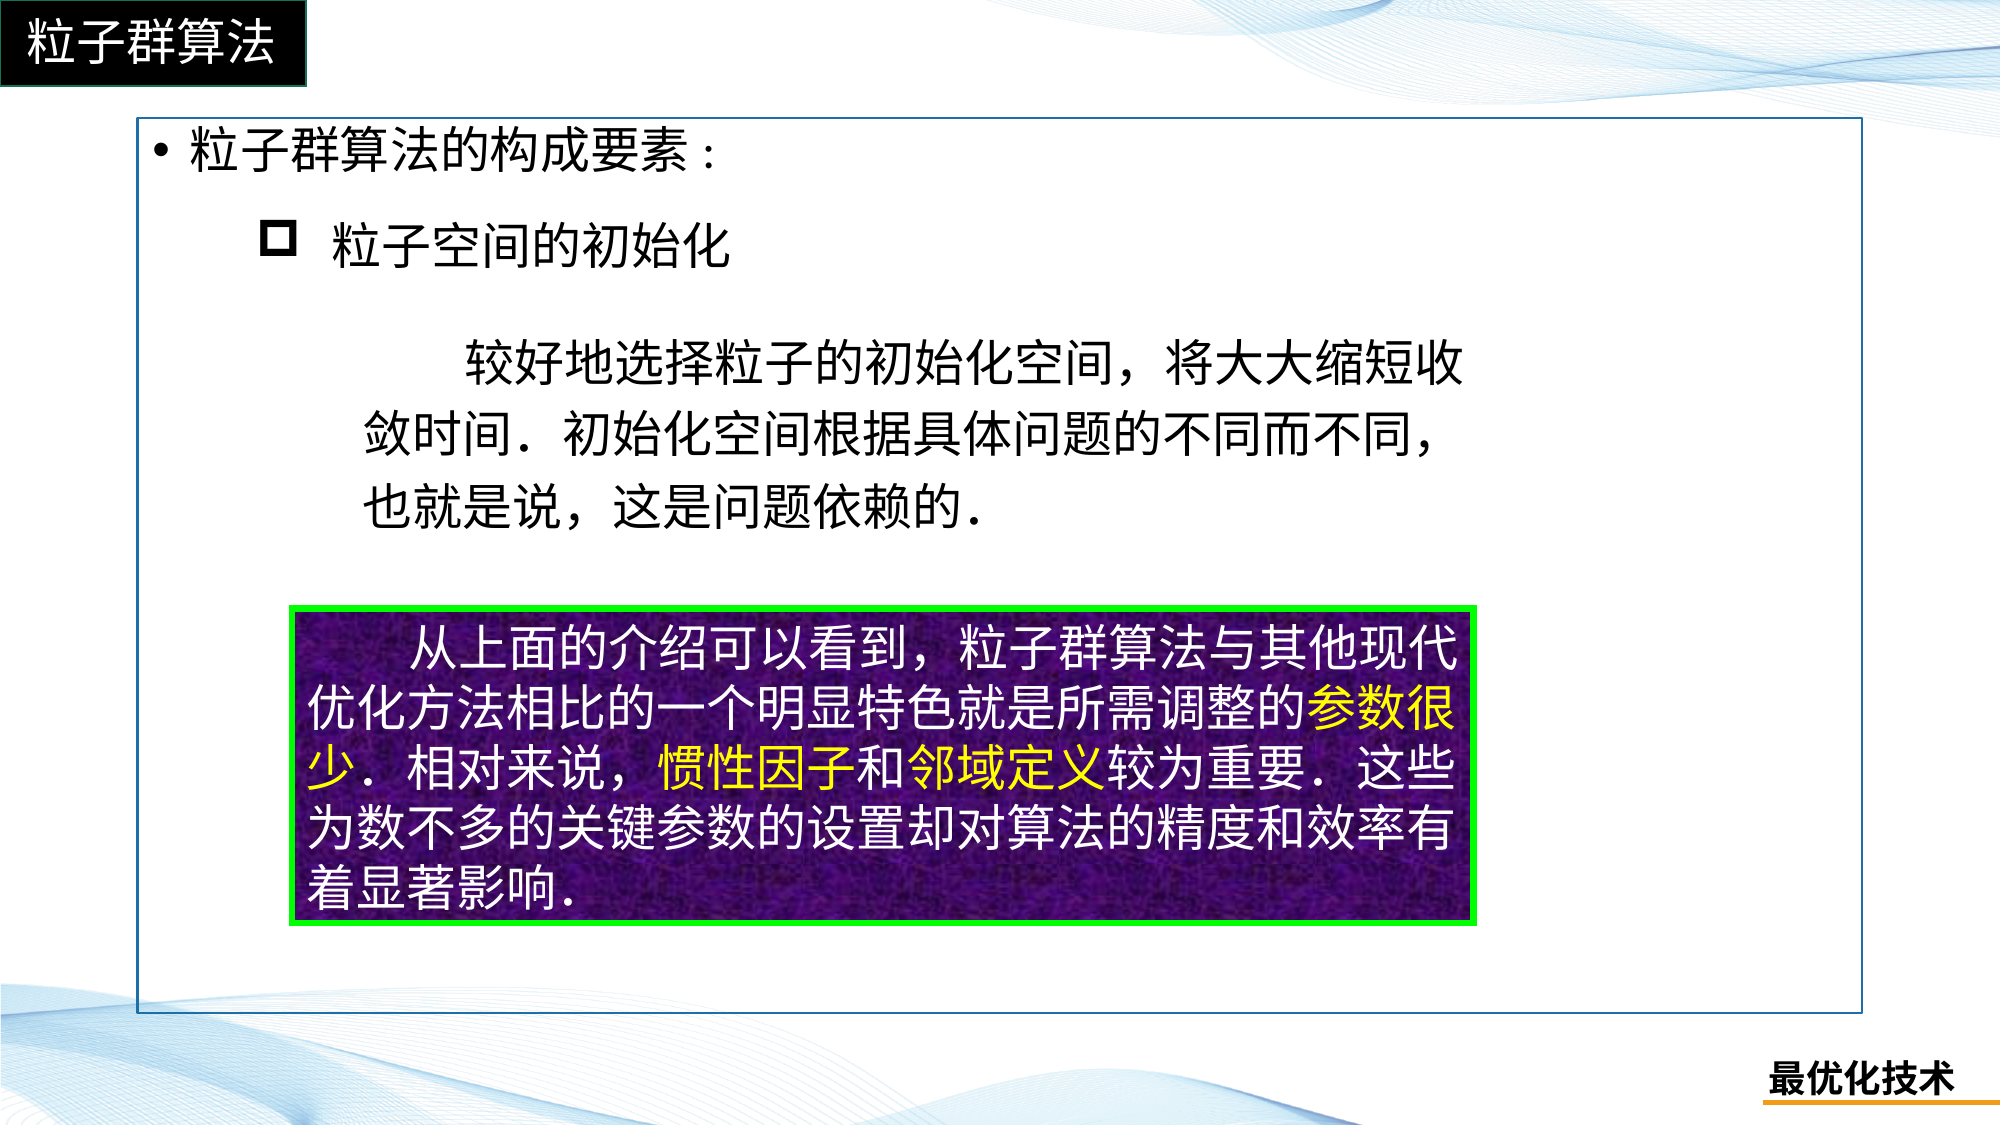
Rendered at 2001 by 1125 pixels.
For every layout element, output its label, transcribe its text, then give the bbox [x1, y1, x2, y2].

picture [2, 977, 1590, 1125]
picture [885, 1, 1999, 148]
text_box 粒子群算法 [11, 0, 1737, 87]
list 粒子群算法的构成要素: [136, 117, 1863, 1014]
